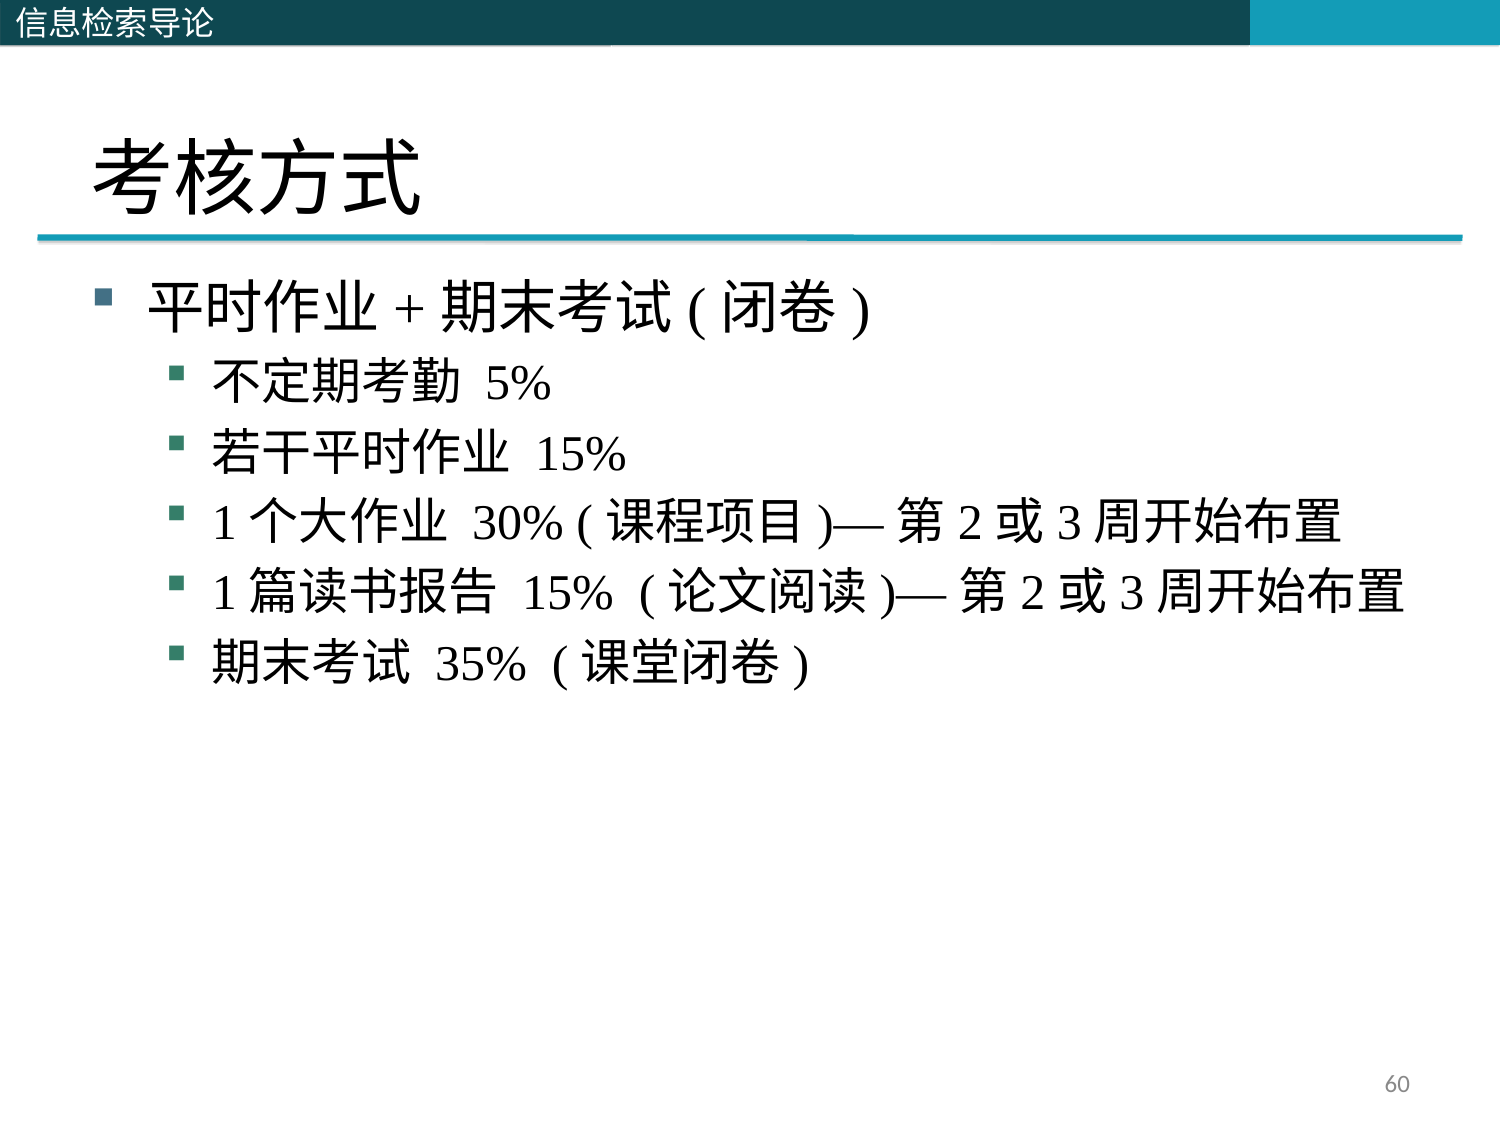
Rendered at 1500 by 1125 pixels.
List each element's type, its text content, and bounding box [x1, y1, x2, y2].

title 考核方式 [75, 45, 1425, 233]
list 平时作业+期末考试(闭卷) 不定期考勤 5% 若干平时作业 15% 1个大作业 30% (课程项目)—第2或3周开始布置 1篇读书报告 15% (论文阅读)—第2或3周开始布置 期末考试 35% (课堂闭卷) [75, 262, 1425, 1075]
slide_number 60 [1074, 1062, 1425, 1103]
